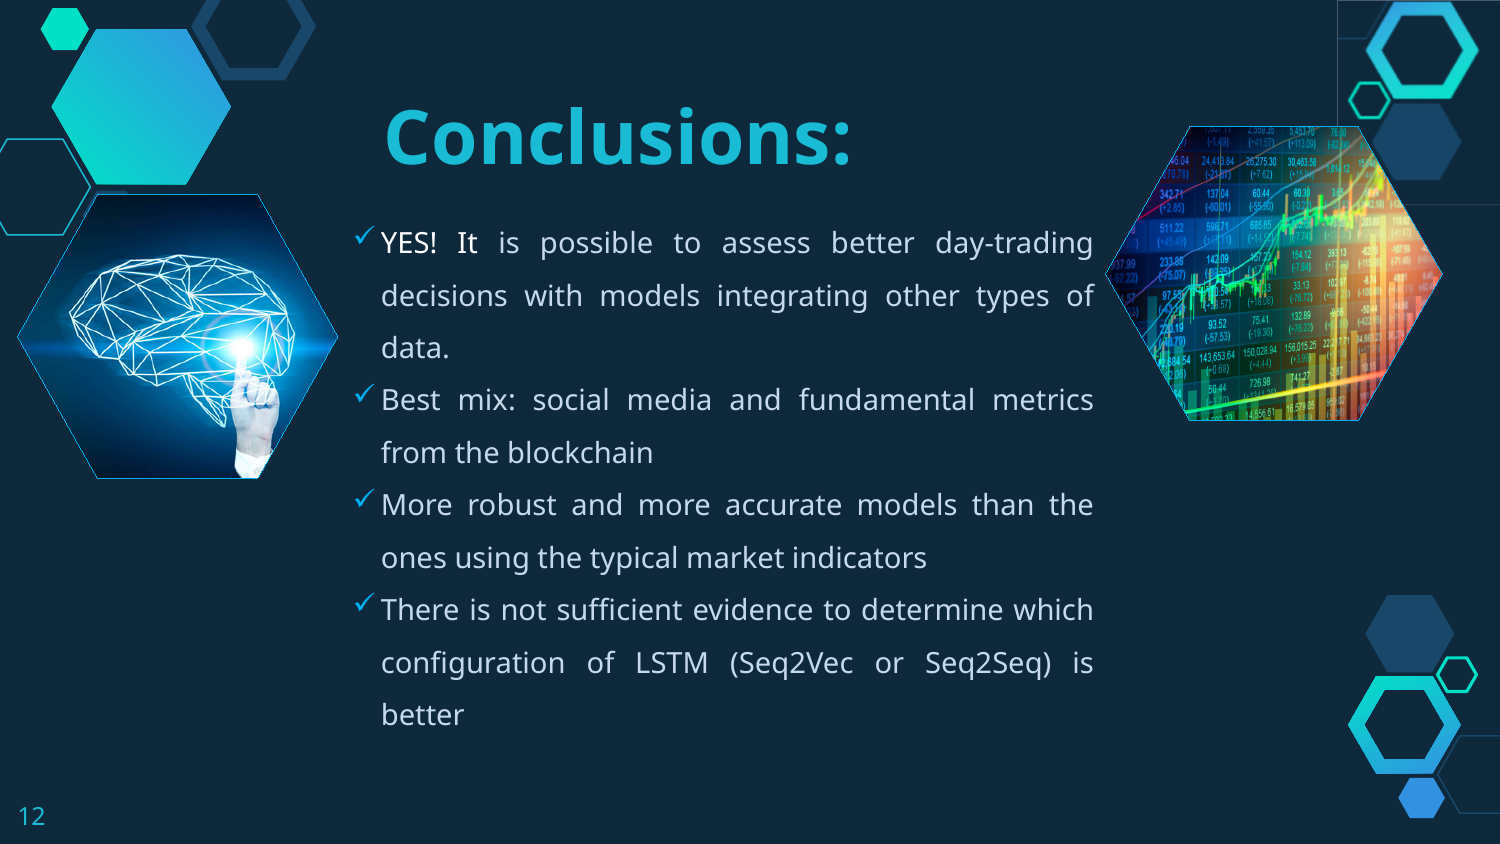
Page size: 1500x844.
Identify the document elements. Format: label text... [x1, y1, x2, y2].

text_box [356, 358, 1244, 774]
picture [1337, 128, 1400, 205]
picture [1337, 0, 1500, 205]
text_box [1110, 126, 1443, 421]
title Conclusions: [368, 59, 939, 195]
slide_number 12 [2, 785, 93, 844]
text_box YES! It is possible to assess better day-trading decisions with models integrating other types of data. Best mix: social media and fundamental metrics from the blockchain More robust and more accurate models than the ones using the typical market indicators There is not sufficient evidence to determine which configuration of LSTM (Seq2Vec or Seq2Seq) is better [337, 199, 1110, 739]
text_box [17, 194, 337, 479]
